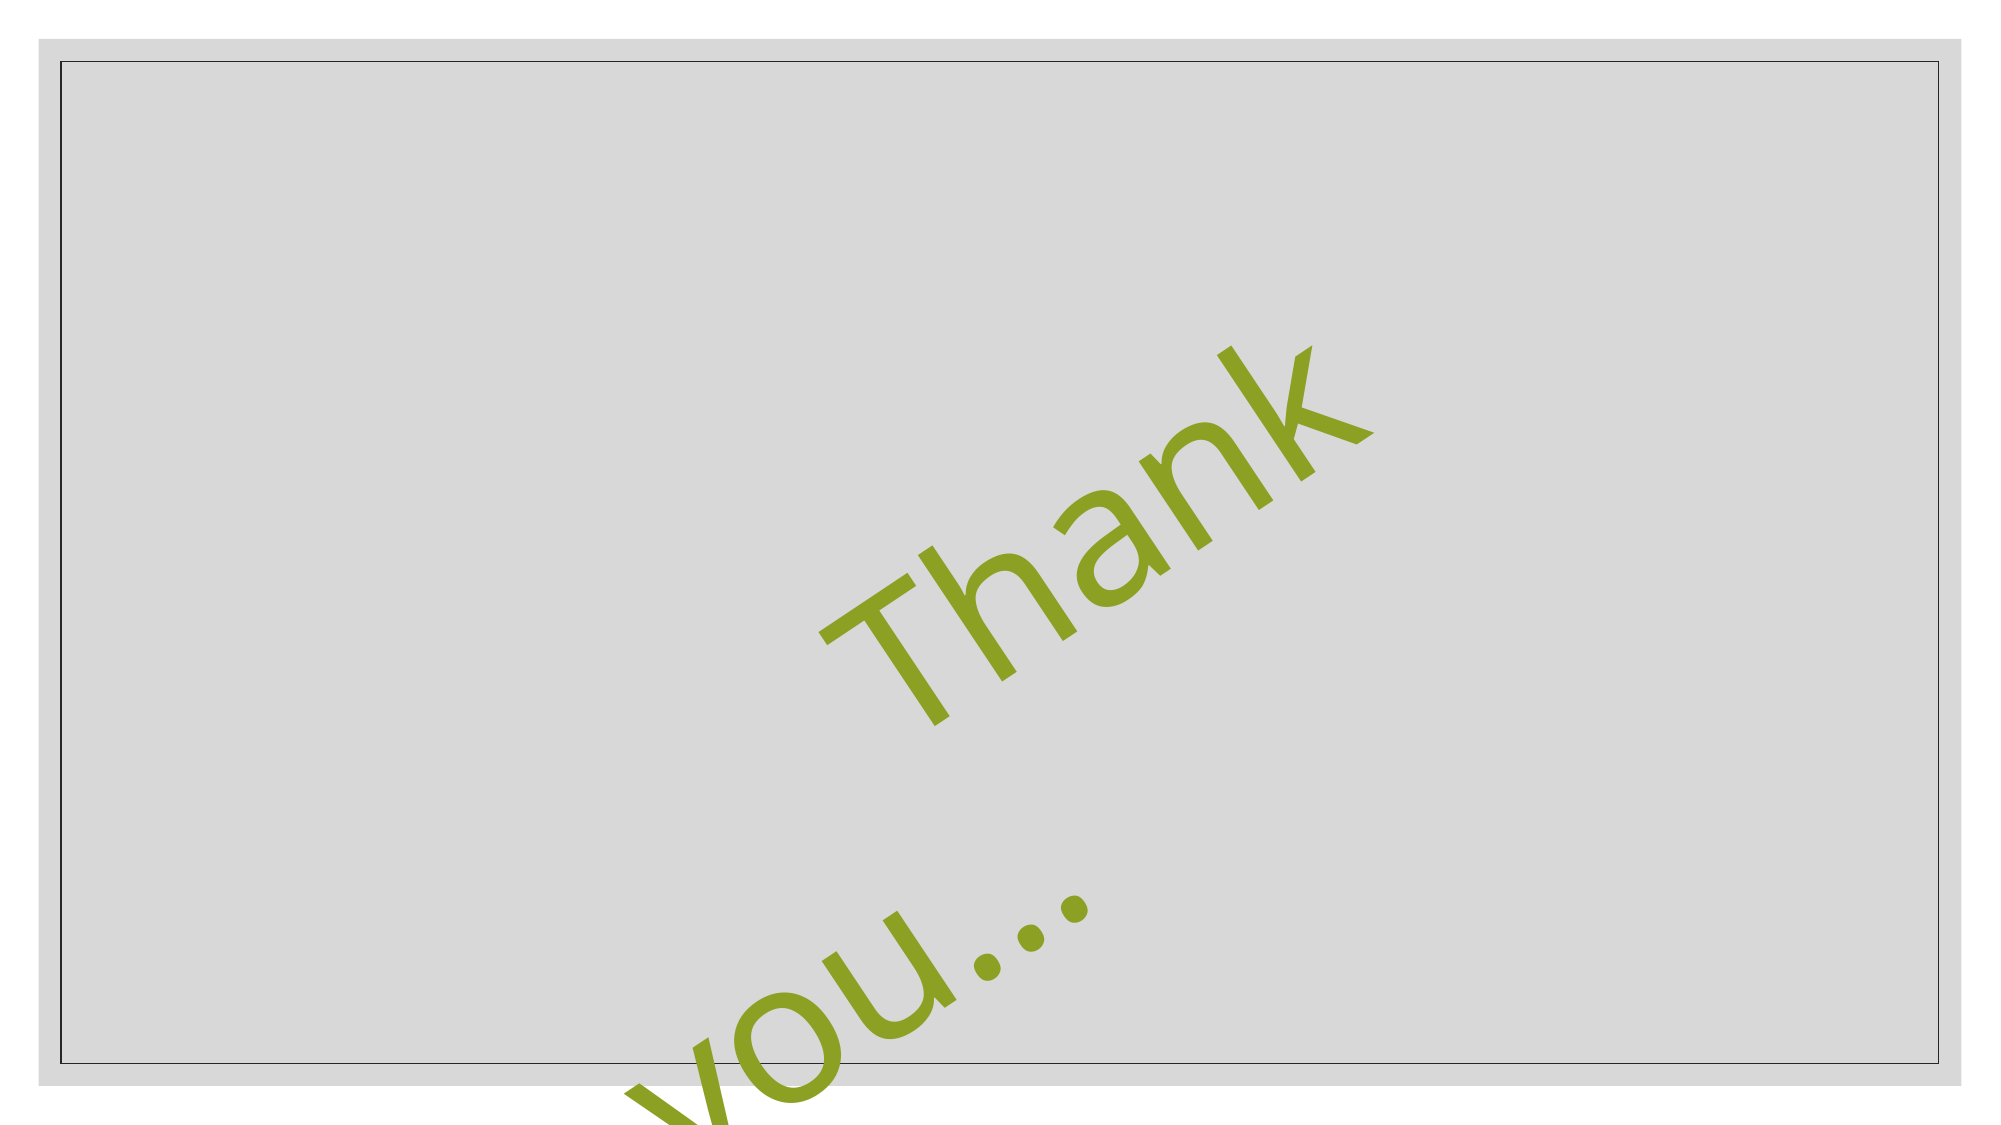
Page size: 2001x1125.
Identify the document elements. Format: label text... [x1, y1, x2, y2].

text_box Thank you… [422, 0, 1949, 1125]
text_box [459, 468, 947, 726]
